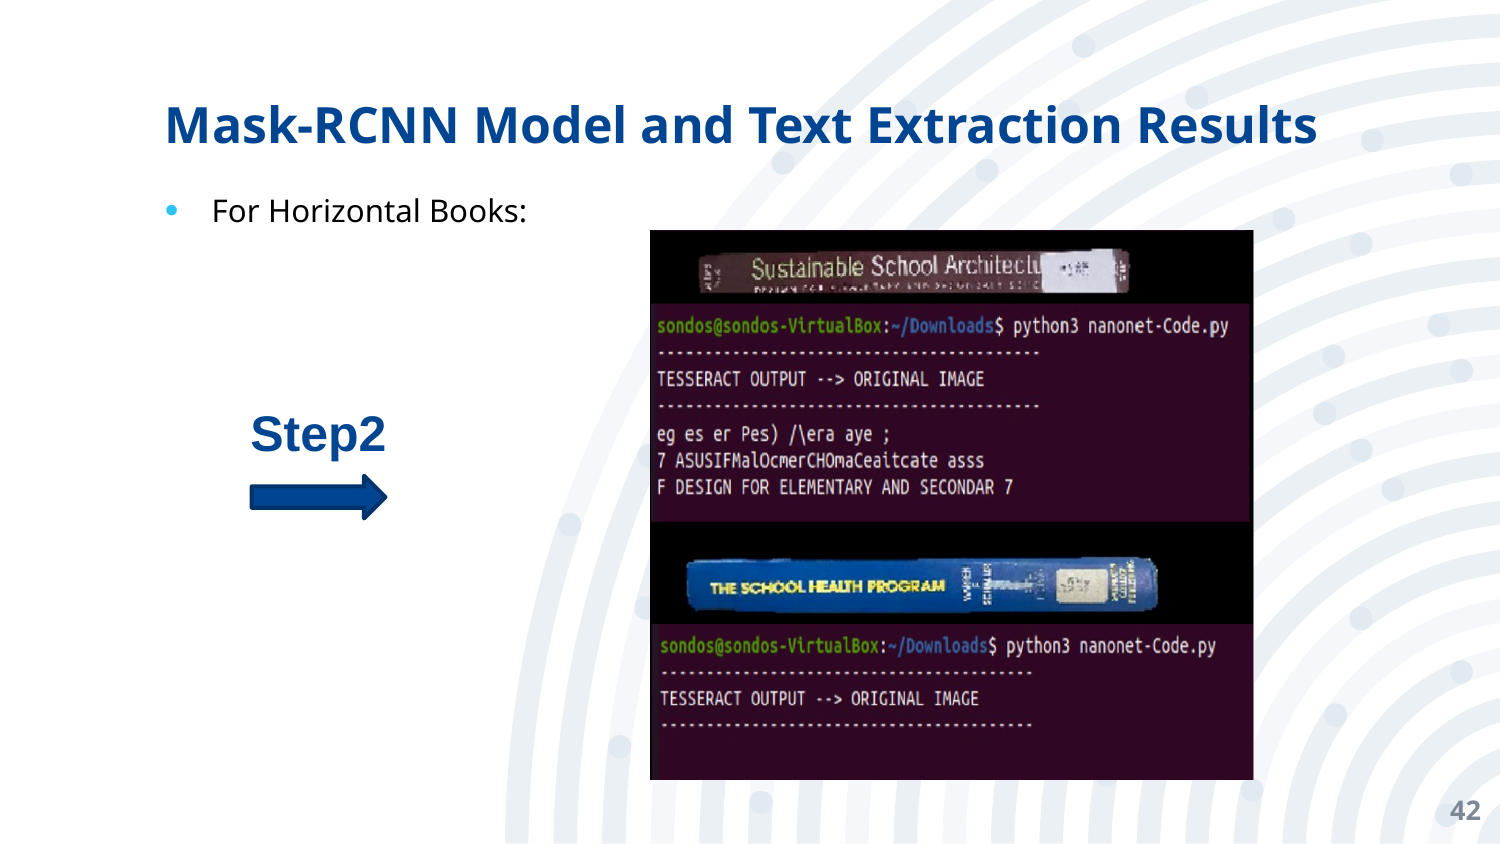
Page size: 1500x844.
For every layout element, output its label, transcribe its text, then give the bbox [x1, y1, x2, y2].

picture [649, 229, 1255, 780]
text_box For Horizontal Books: [149, 183, 1370, 682]
slide_number 42 [1391, 779, 1482, 844]
text_box [249, 473, 388, 521]
text_box Step2 [235, 393, 402, 469]
text_box Mask-RCNN Model and Text Extraction Results [149, 86, 1435, 152]
